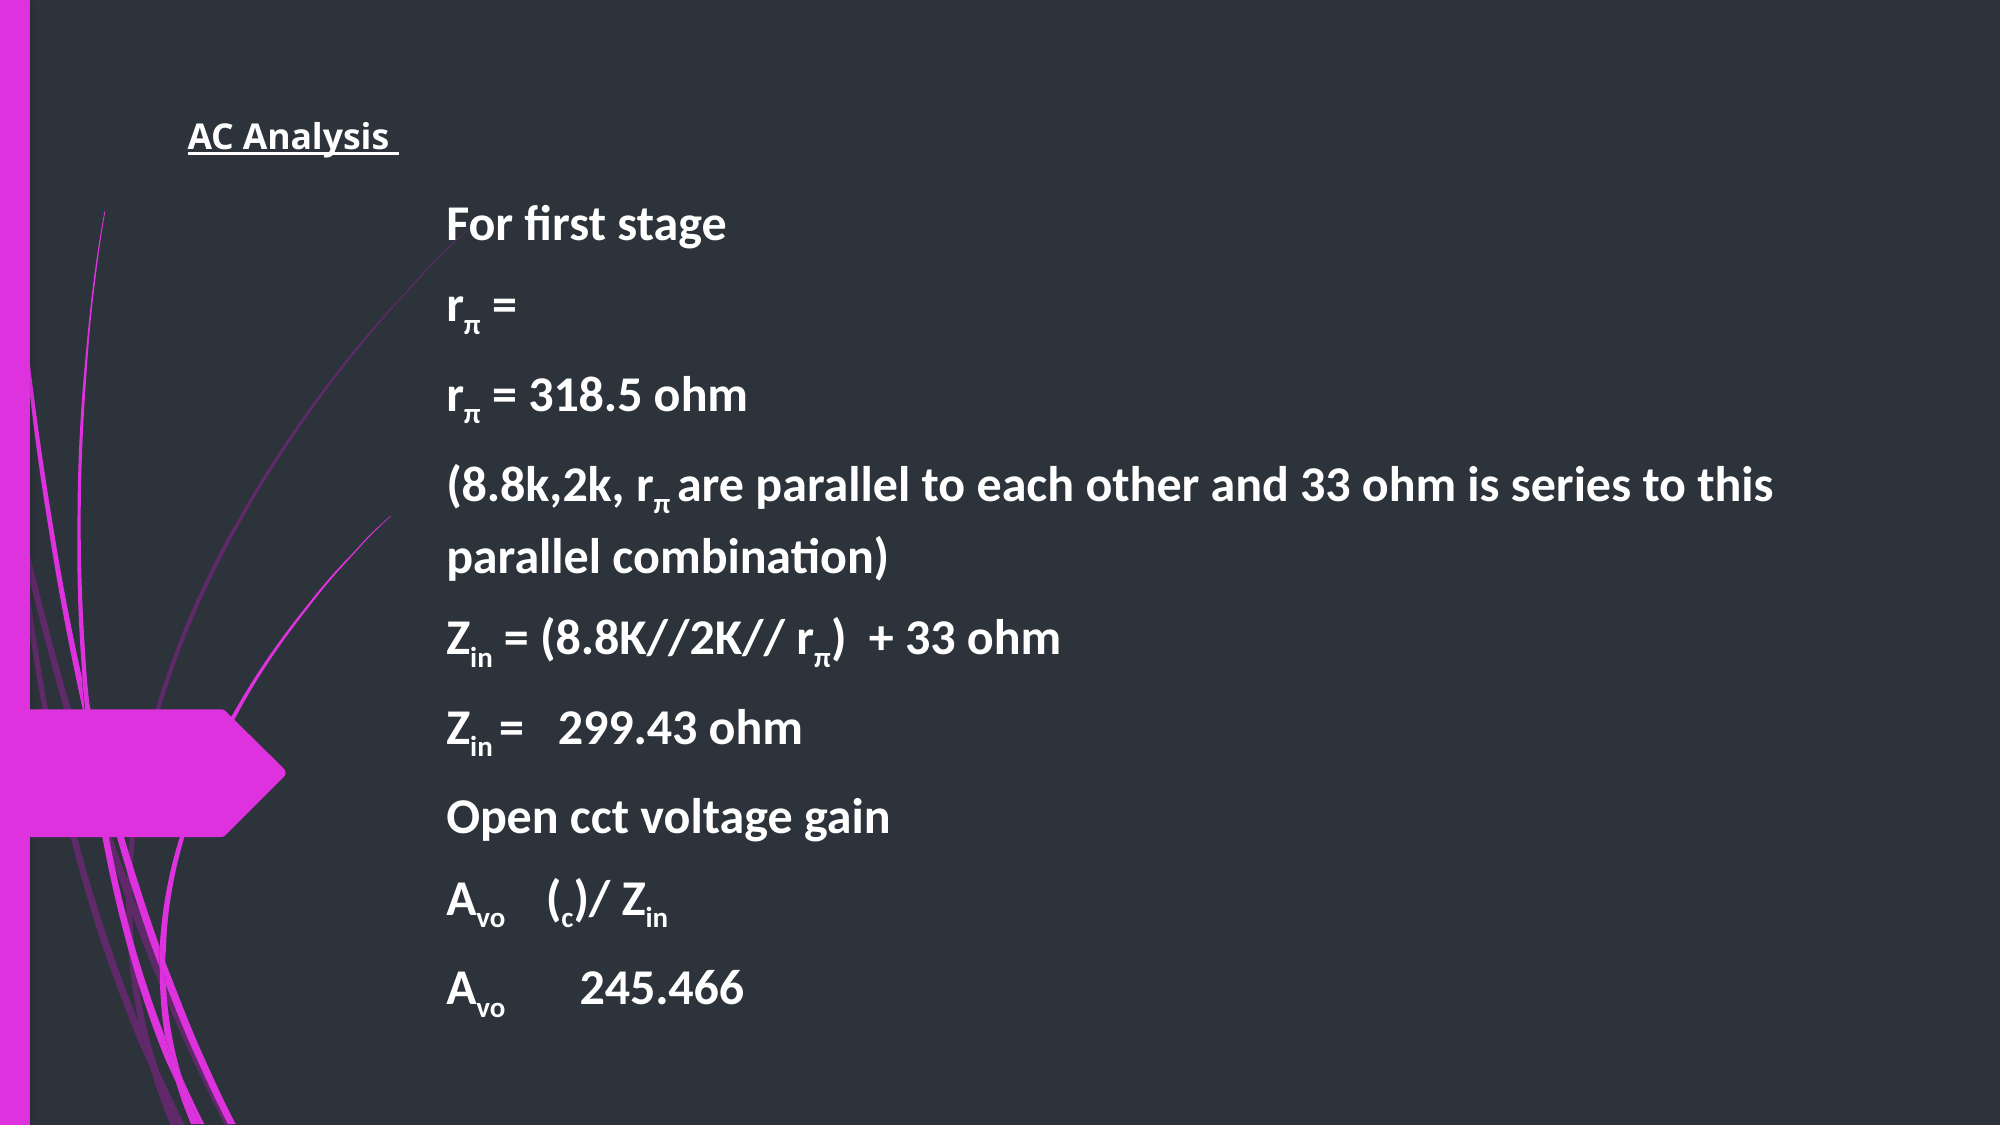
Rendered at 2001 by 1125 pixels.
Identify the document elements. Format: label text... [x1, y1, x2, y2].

title AC Analysis [172, 106, 1636, 207]
